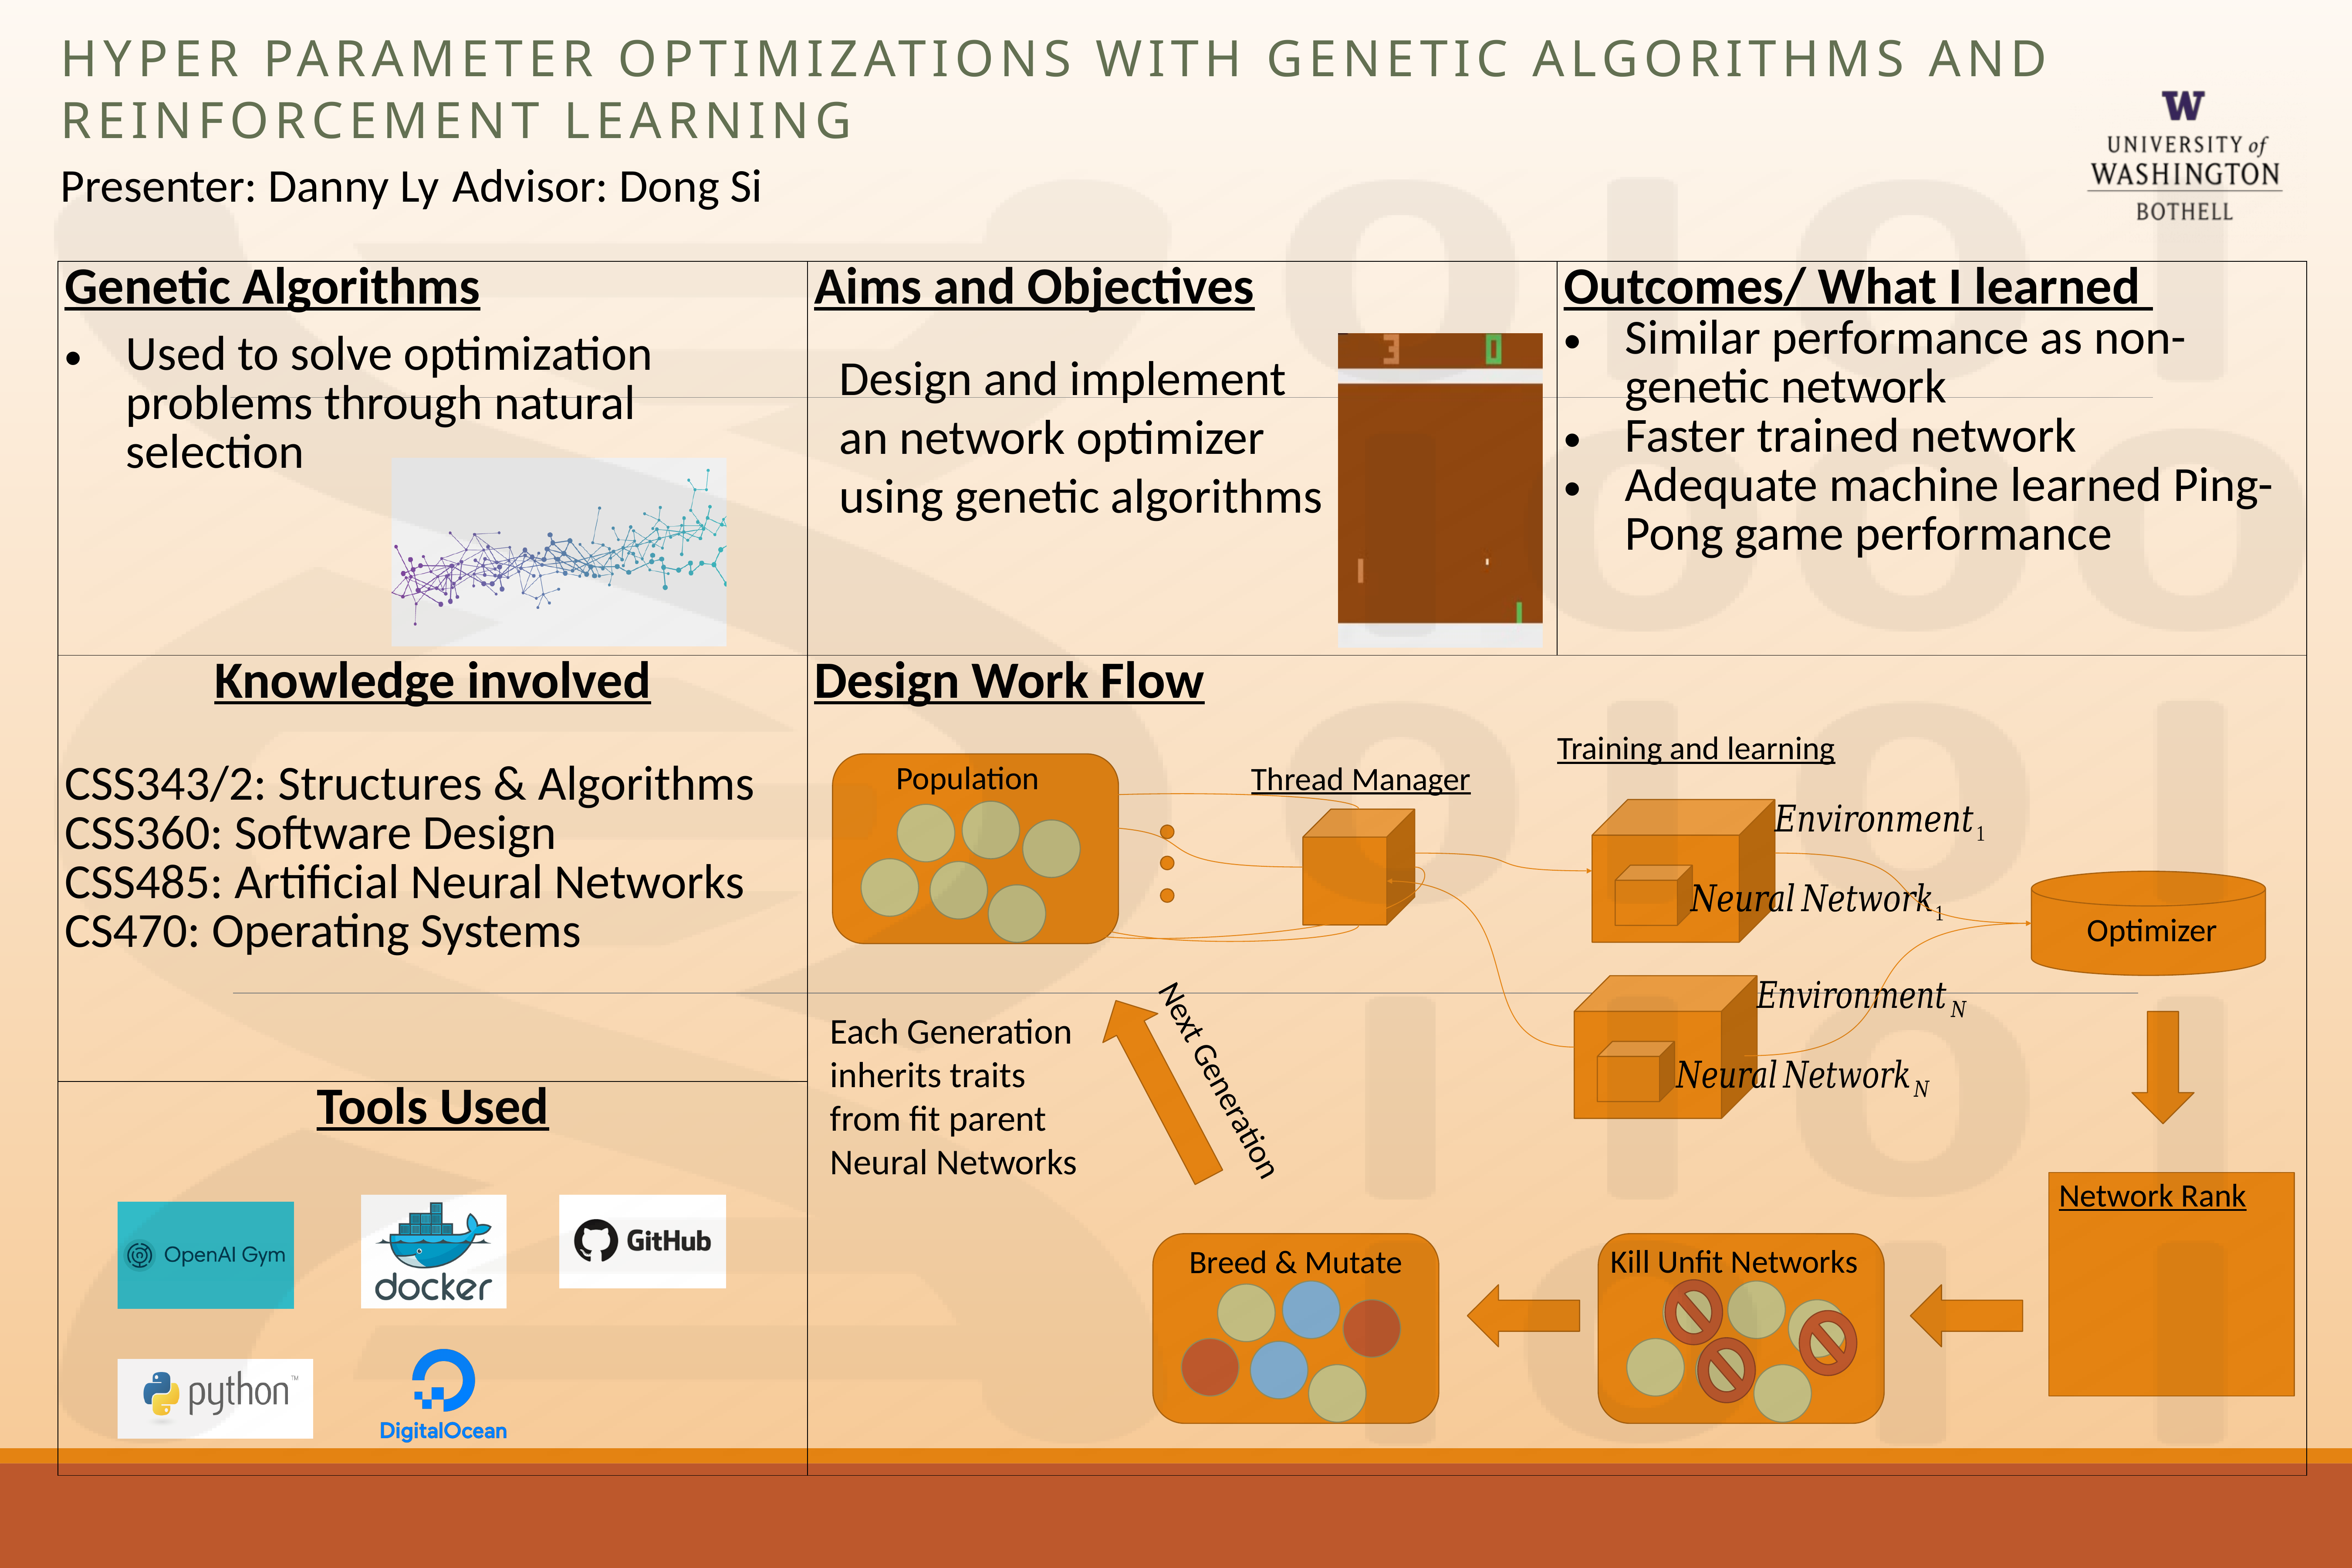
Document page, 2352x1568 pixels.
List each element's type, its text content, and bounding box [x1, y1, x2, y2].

subtitle Hyper Parameter optimizations with Genetic Algorithms and Reinforcement learning [54, 24, 2185, 152]
picture [54, 70, 2308, 1470]
